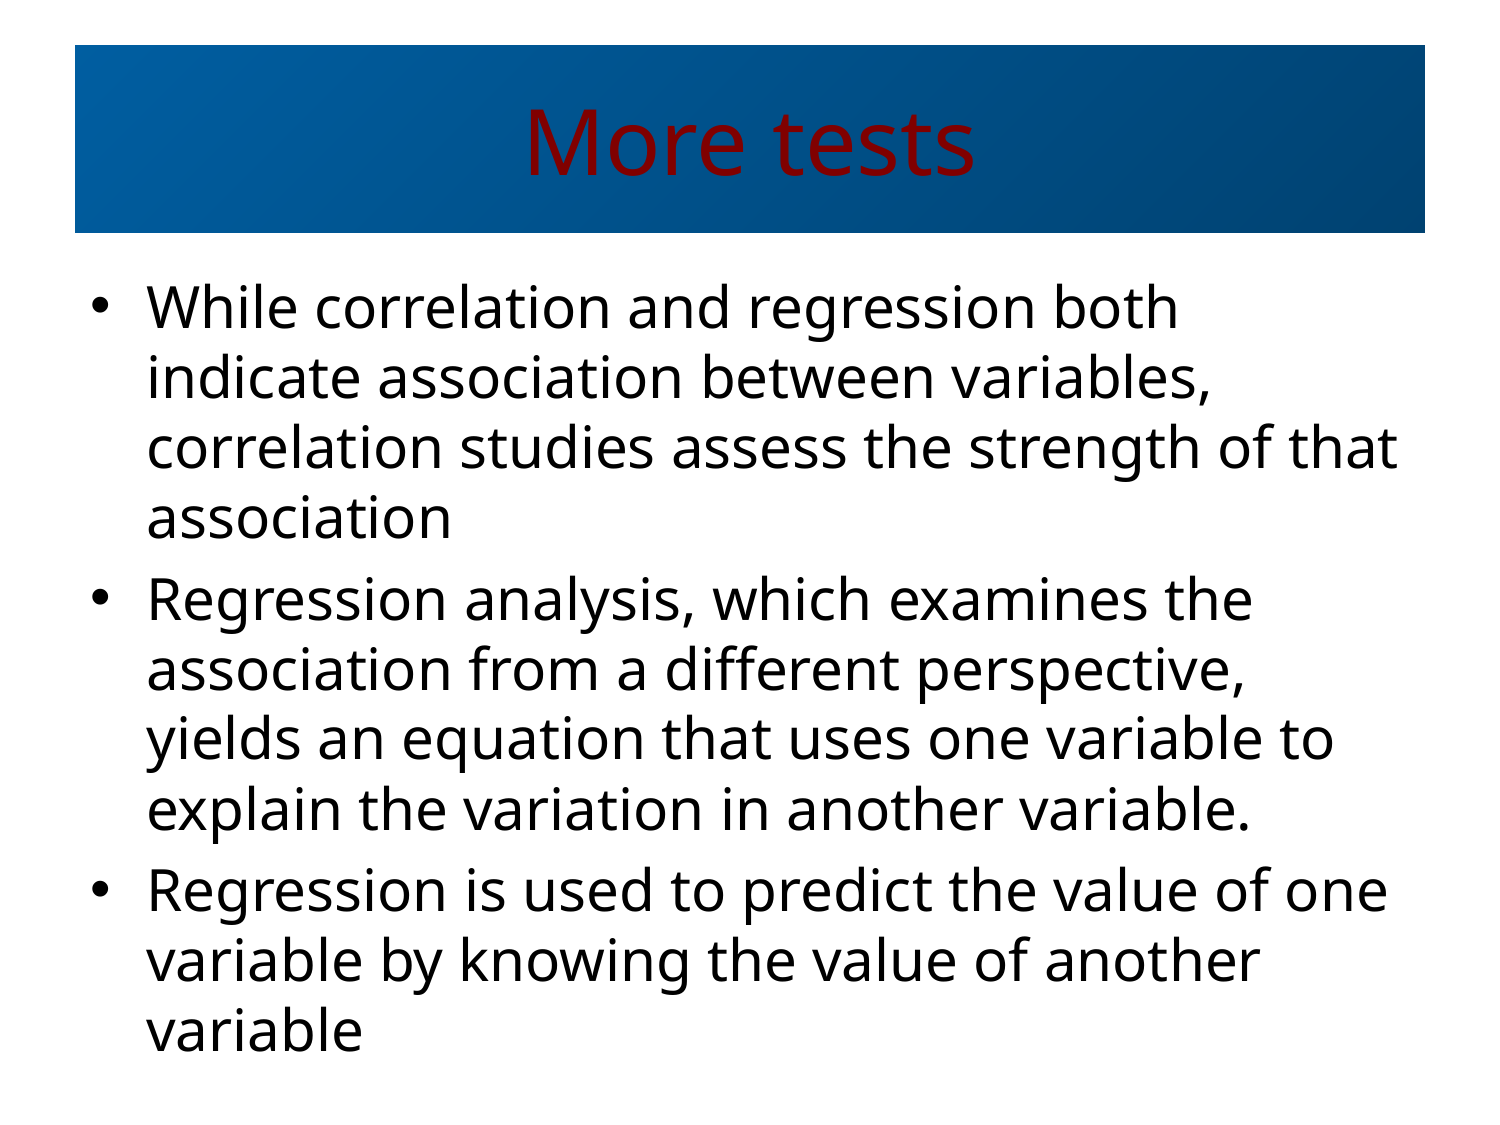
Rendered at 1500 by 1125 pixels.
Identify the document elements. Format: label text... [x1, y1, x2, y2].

title More tests [75, 45, 1425, 233]
list While correlation and regression both indicate association between variables, correlation studies assess the strength of that association Regression analysis, which examines the association from a different perspective, yields an equation that uses one variable to explain the variation in another variable. Regression is used to predict the value of one variable by knowing the value of another variable [75, 262, 1425, 1005]
